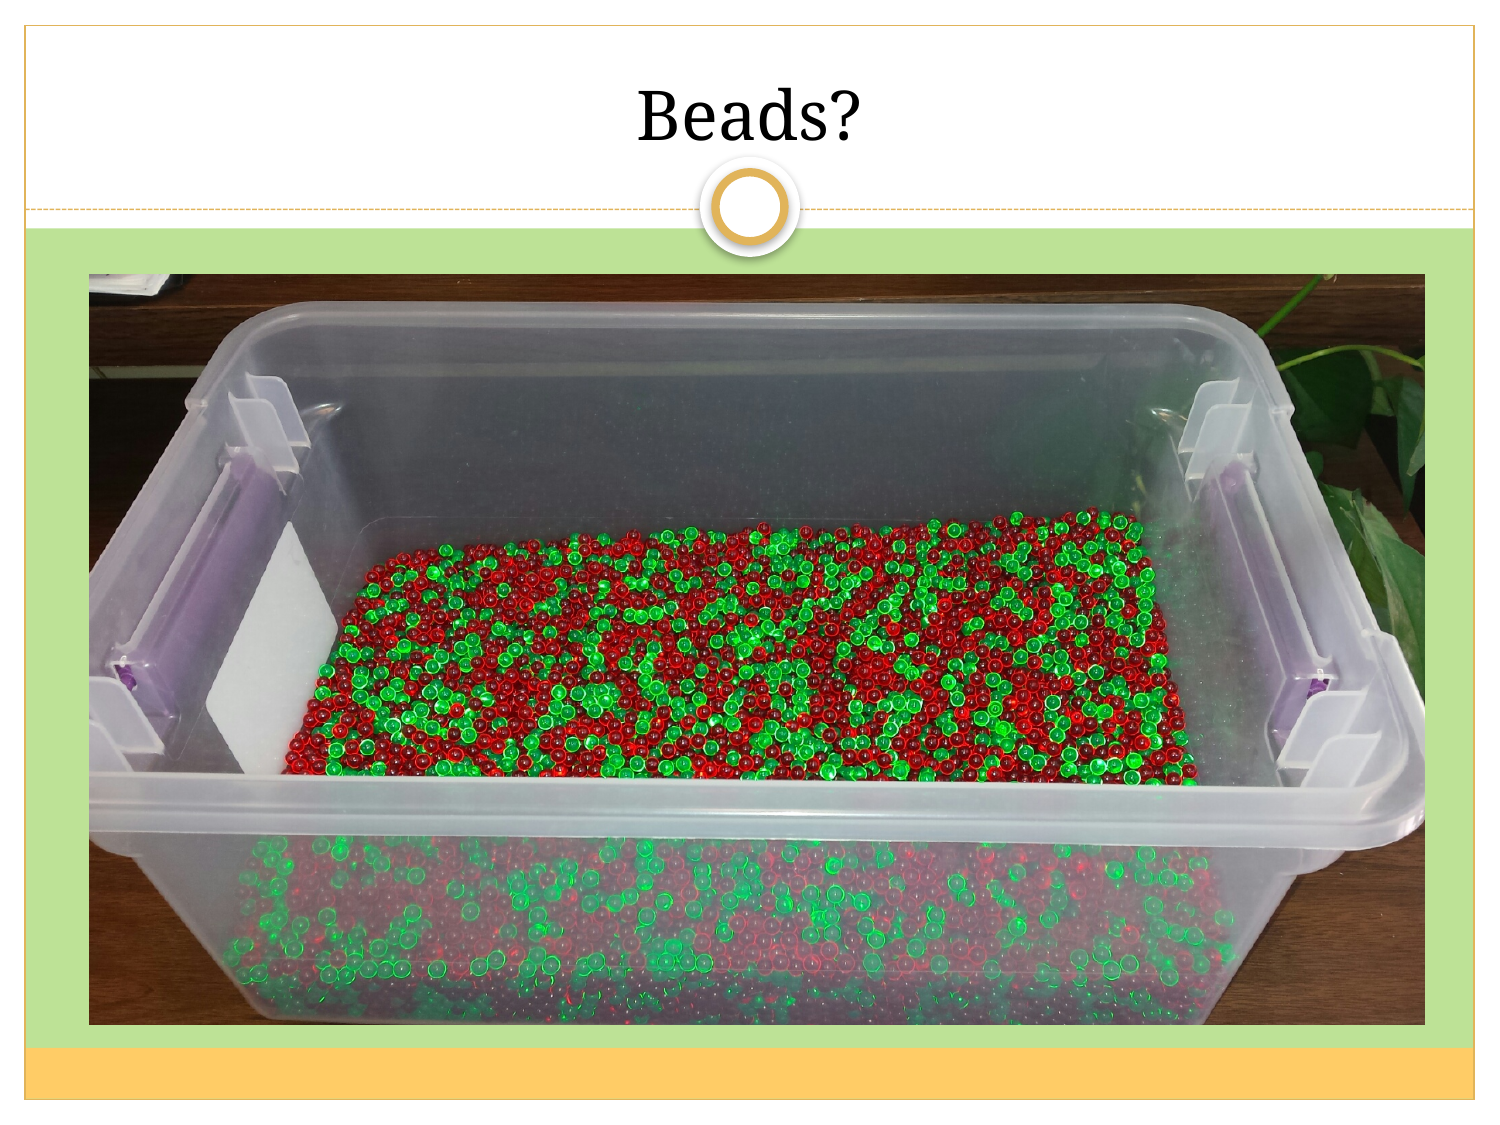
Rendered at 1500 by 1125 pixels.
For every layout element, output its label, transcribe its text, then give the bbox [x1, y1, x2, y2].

title Beads? [49, 37, 1450, 162]
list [89, 274, 1426, 1026]
